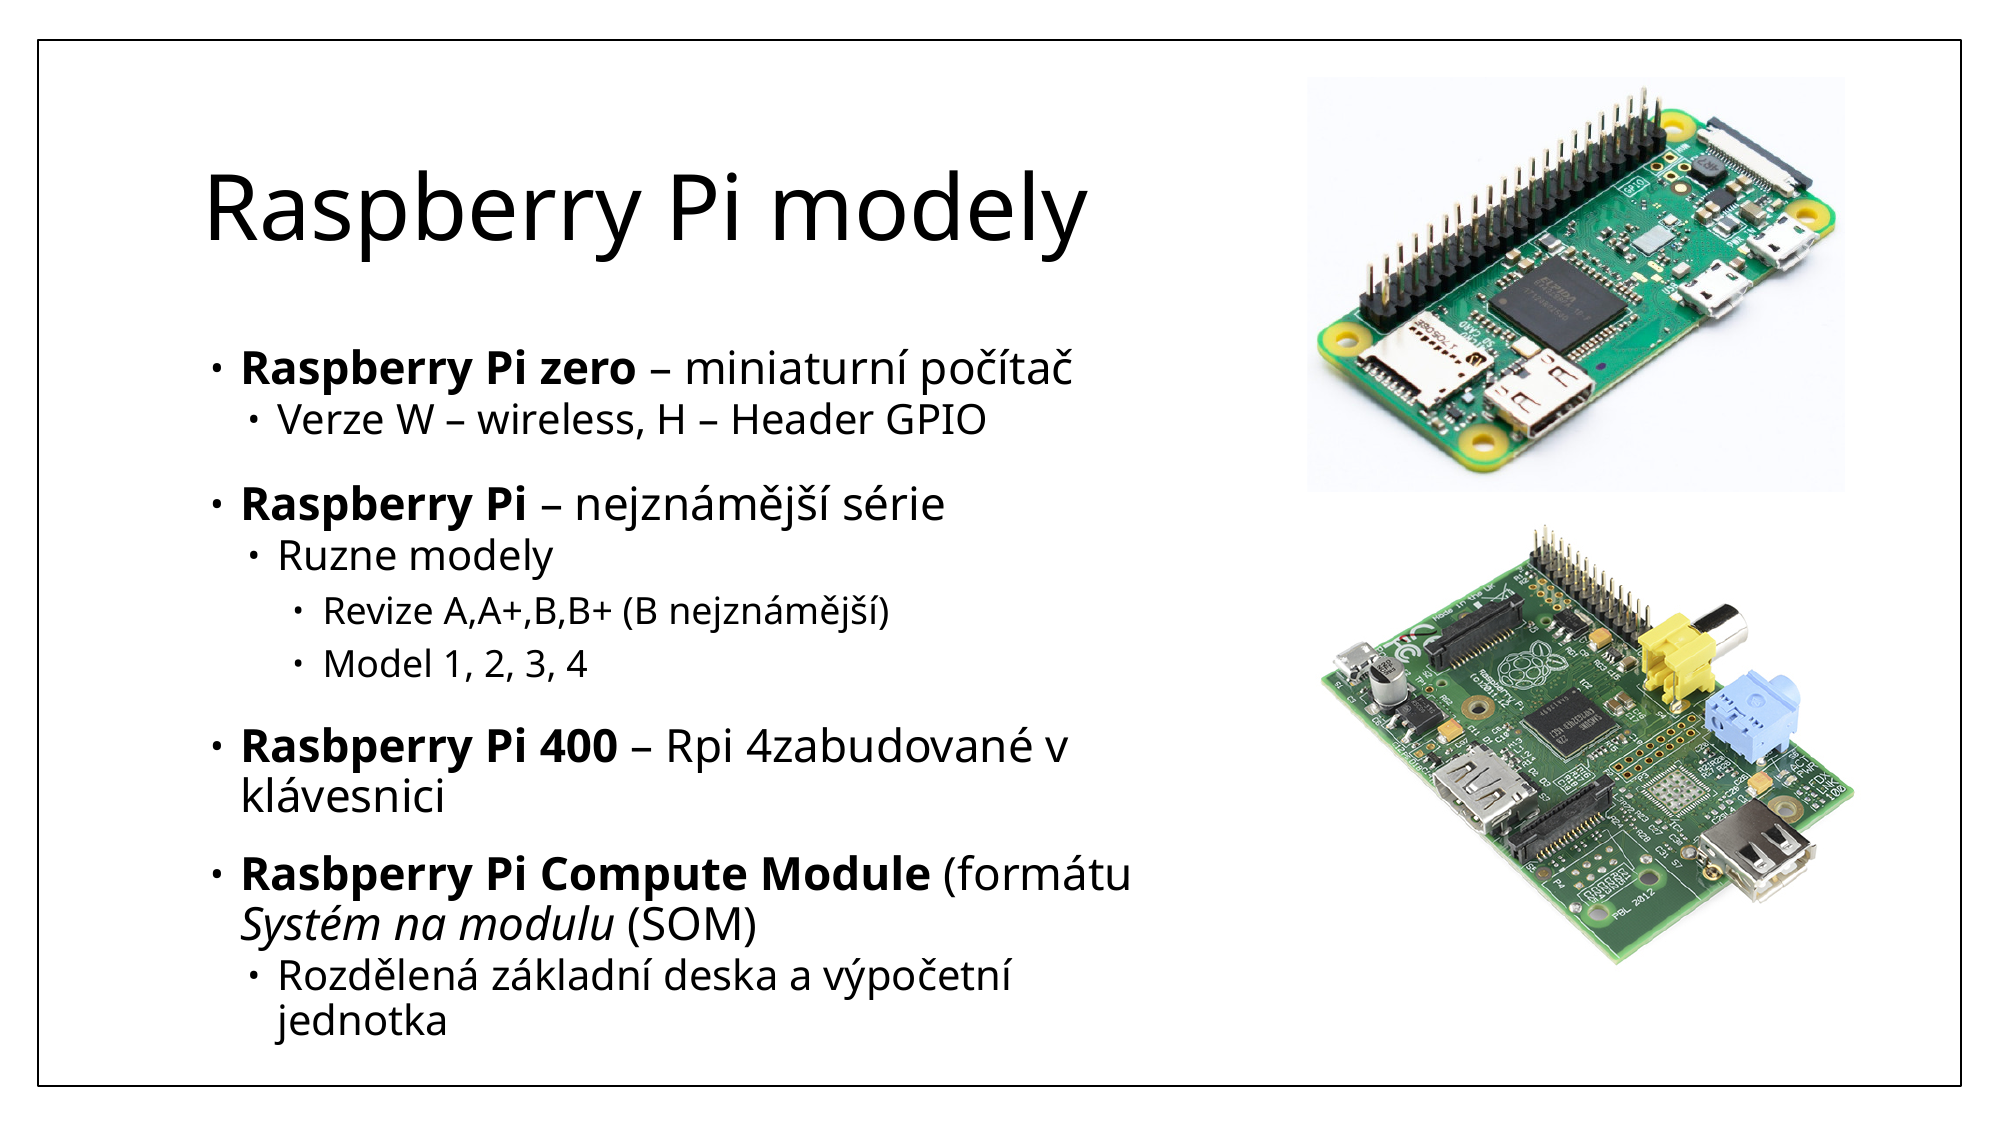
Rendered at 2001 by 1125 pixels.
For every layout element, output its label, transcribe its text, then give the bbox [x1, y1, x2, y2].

title Raspberry Pi modely [187, 99, 1301, 323]
picture [1306, 517, 1868, 981]
list Raspberry Pi zero – miniaturní počítač Verze W – wireless, H – Header GPIO Raspberry Pi – nejznámější série Ruzne modely Revize A,A+,B,B+ (B nejznámější) Model 1, 2, 3, 4 Rasbperry Pi 400 – Rpi 4zabudované v klávesnici Rasbperry Pi Compute Module (formátu Systém na modulu (SOM) Rozdělená základní deska a výpočetní jednotka [187, 337, 1185, 1000]
picture [1307, 76, 1846, 492]
